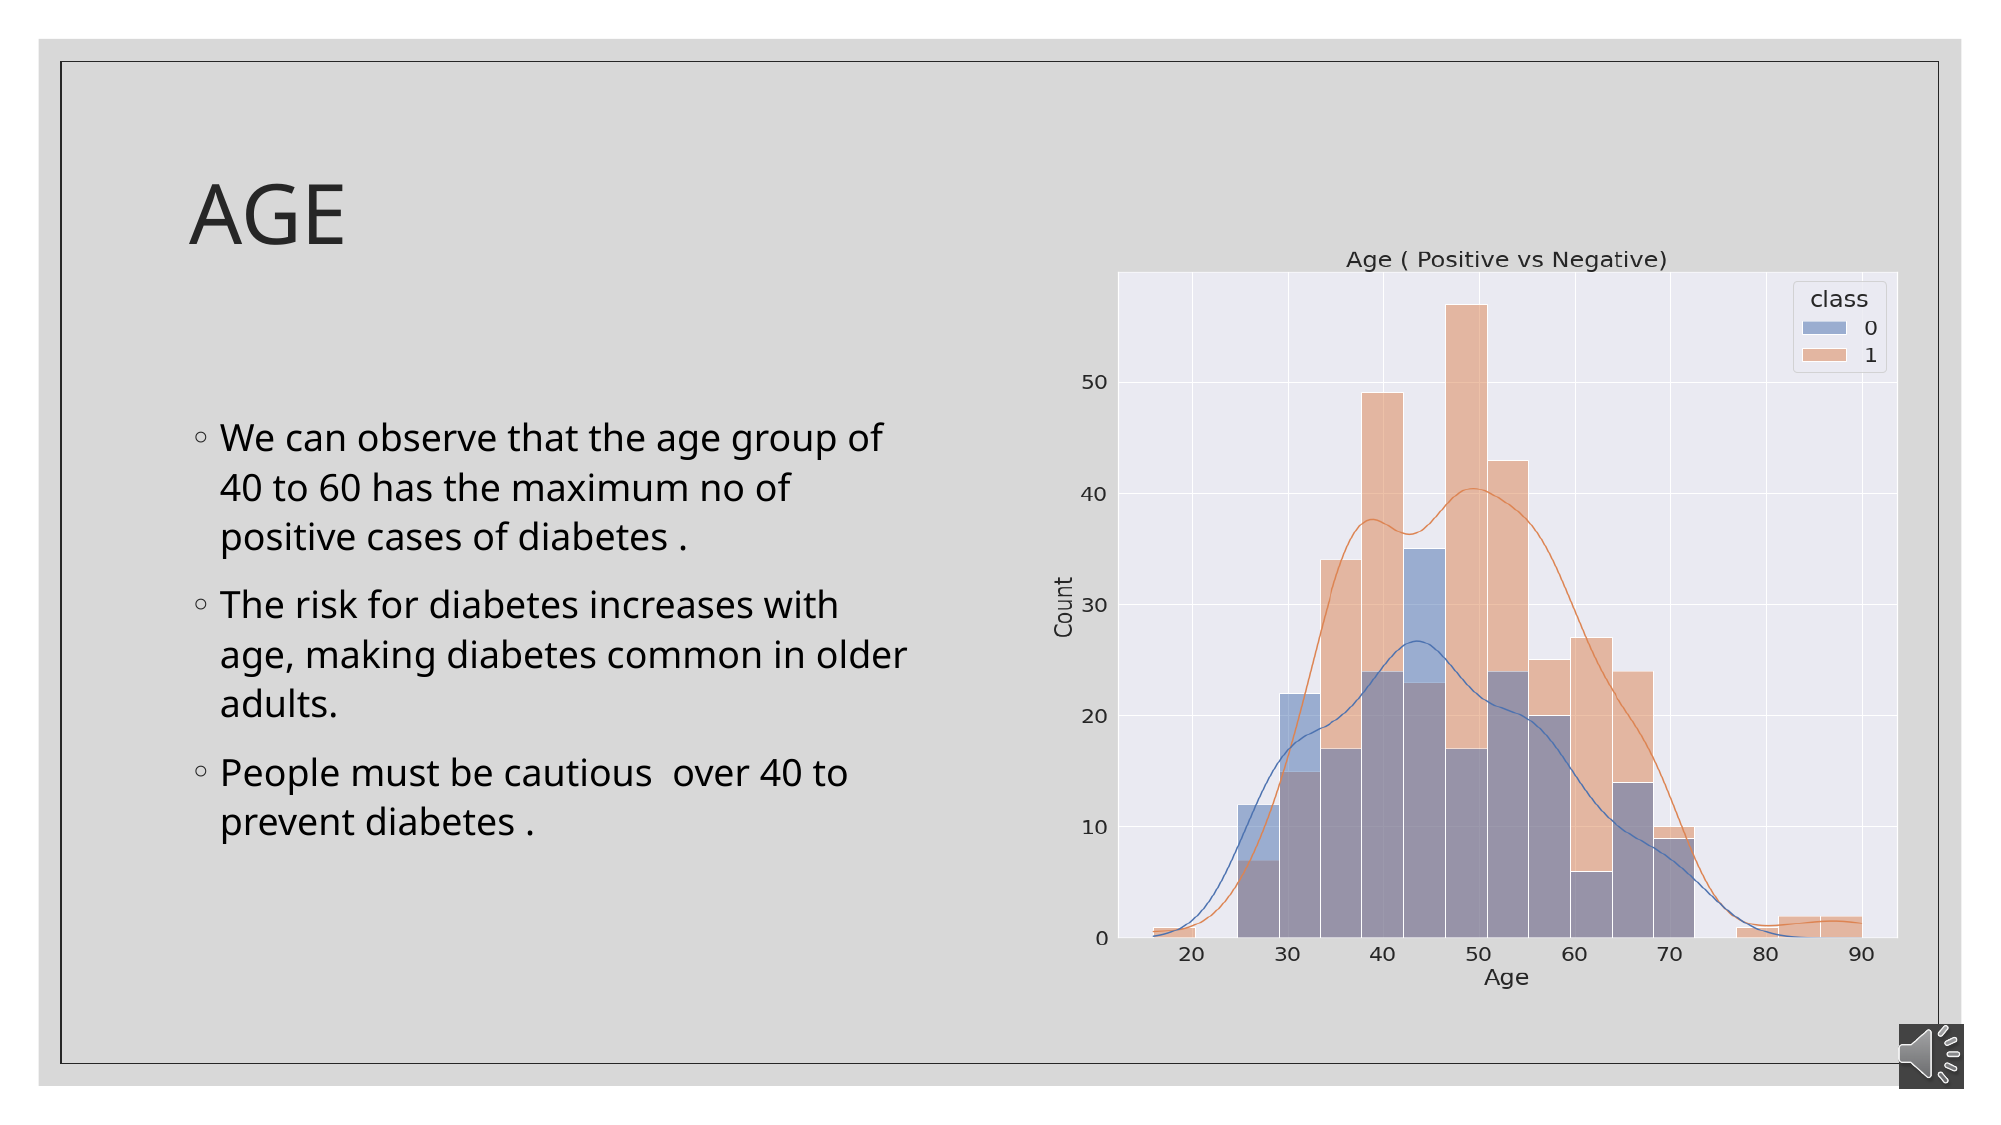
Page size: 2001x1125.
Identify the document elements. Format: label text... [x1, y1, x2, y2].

list We can observe that the age group of 40 to 60 has the maximum no of positive cases of diabetes . The risk for diabetes increases with age, making diabetes common in older adults. People must be cautious over 40 to prevent diabetes . [174, 402, 940, 922]
title AGE [174, 105, 1825, 331]
picture [1897, 1022, 1965, 1090]
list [1045, 244, 1903, 994]
